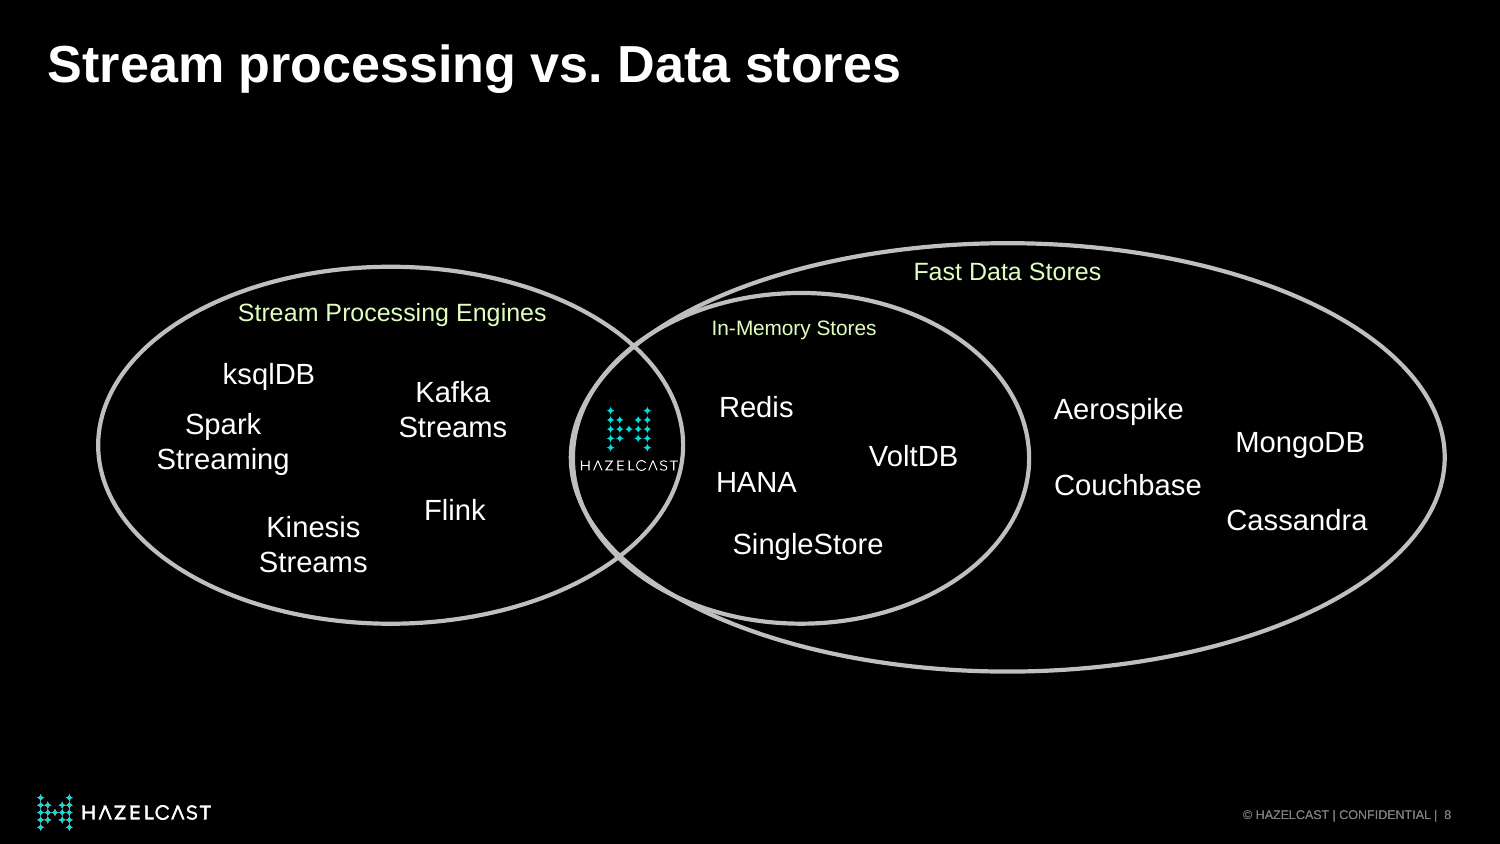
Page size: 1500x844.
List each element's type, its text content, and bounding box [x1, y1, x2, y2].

text_box Kafka Streams [373, 366, 532, 452]
text_box [98, 299, 633, 624]
title Stream processing vs. Data stores [37, 37, 1463, 97]
text_box [570, 243, 1445, 672]
text_box Flink [375, 483, 535, 534]
text_box [252, 266, 530, 288]
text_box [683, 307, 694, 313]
text_box Stream Processing Engines [221, 288, 565, 334]
text_box Kinesis Streams [234, 500, 393, 586]
picture [37, 794, 211, 831]
text_box Spark Streaming [107, 397, 339, 483]
text_box Fast Data Stores [842, 248, 906, 259]
text_box Fast Data Stores [1109, 248, 1173, 258]
text_box HANA [659, 455, 854, 506]
text_box ksqlDB [190, 347, 349, 398]
picture [580, 406, 678, 471]
